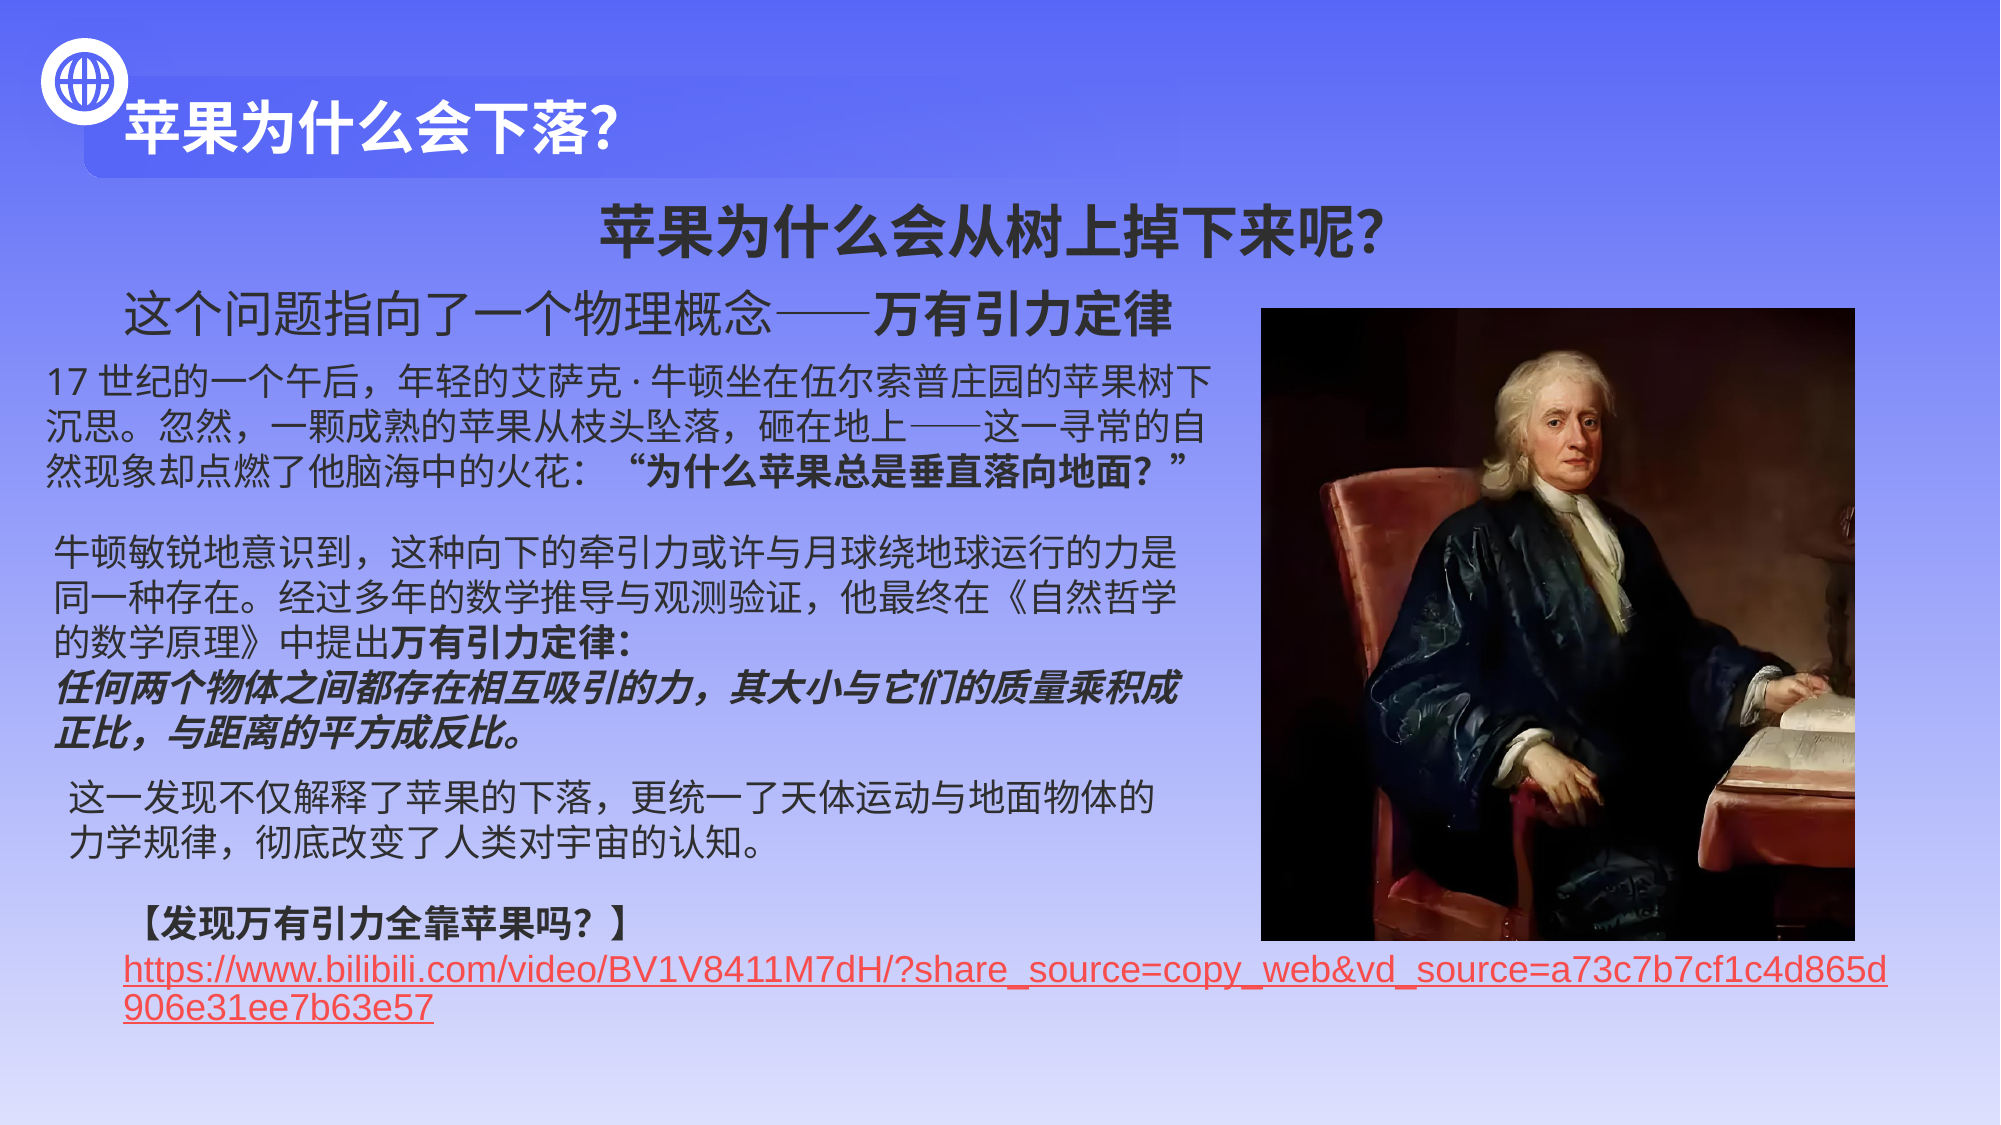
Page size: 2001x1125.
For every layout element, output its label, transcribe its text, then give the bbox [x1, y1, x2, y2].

title 苹果为什么会下落？ [108, 21, 1890, 169]
text_box 这一发现不仅解释了苹果的下落，更统一了天体运动与地面物体的力学规律，彻底改变了人类对宇宙的认知。 [53, 766, 1206, 871]
text_box 苹果为什么会从树上掉下来呢？ [583, 188, 2000, 289]
picture [1260, 308, 1855, 941]
text_box 这个问题指向了一个物理概念——万有引力定律 [108, 275, 1237, 350]
text_box 【发现万有引力全靠苹果吗？】 https://www.bilibili.com/video/BV1V8411M7dH/?share_source=copy_web&vd_source=a73c7b7cf1c4d865d906e31ee7b63e57 [108, 892, 1914, 998]
text_box 17世纪的一个午后，年轻的艾萨克·牛顿坐在伍尔索普庄园的苹果树下沉思。忽然，一颗成熟的苹果从枝头坠落，砸在地上——这一寻常的自然现象却点燃了他脑海中的火花：“为什么苹果总是垂直落向地面？” [30, 350, 1237, 501]
text_box 牛顿敏锐地意识到，这种向下的牵引力或许与月球绕地球运行的力是同一种存在。经过多年的数学推导与观测验证，他最终在《自然哲学的数学原理》中提出万有引力定律： 任何两个物体之间都存在相互吸引的力，其大小与它们的质量乘积成正比，与距离的平方成反比。 [38, 521, 1206, 762]
